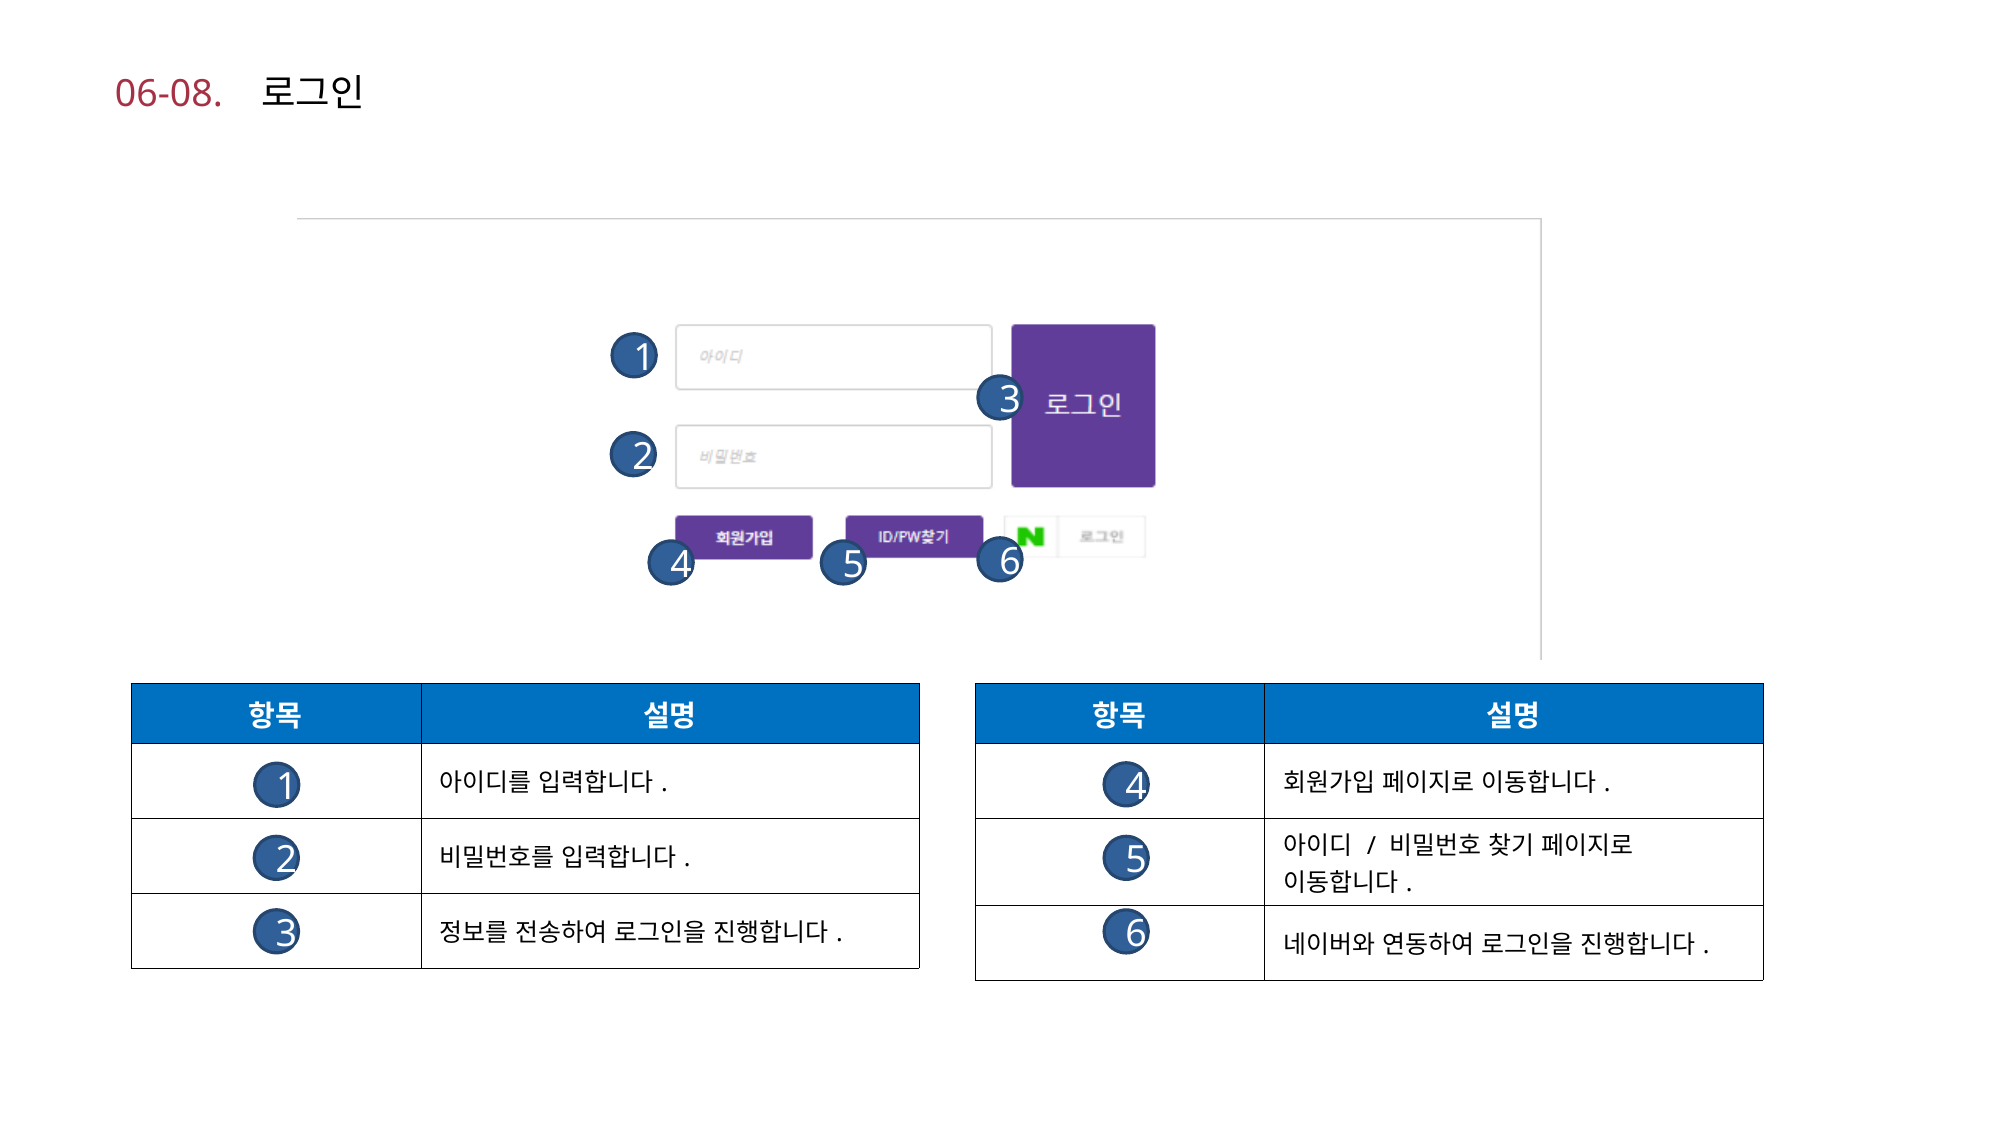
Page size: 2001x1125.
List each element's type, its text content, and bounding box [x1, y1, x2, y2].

table_header 항목 [976, 684, 1264, 743]
table_cell [976, 819, 1264, 905]
table_header 설명 [422, 684, 919, 743]
text_box 4 [1102, 761, 1150, 808]
table_cell [976, 906, 1264, 980]
text_box 06-08. 로그인 [99, 45, 1904, 139]
table_cell 네이버와 연동하여 로그인을 진행합니다. [1265, 906, 1763, 980]
table_header 항목 [132, 684, 421, 743]
table_cell [132, 744, 421, 818]
table_cell 아이디 / 비밀번호 찾기 페이지로 이동합니다. [1265, 819, 1763, 905]
text_box 6 [1102, 908, 1150, 955]
table_cell 회원가입 페이지로 이동합니다. [1265, 744, 1763, 818]
text_box 3 [252, 908, 301, 955]
table_cell 비밀번호를 입력합니다. [422, 819, 919, 893]
table_cell ㅎ [976, 744, 1264, 818]
text_box 1 [253, 761, 301, 808]
text_box 2 [252, 834, 301, 881]
table_cell [132, 819, 421, 893]
picture [297, 218, 1542, 660]
table_cell [132, 894, 421, 968]
table_header 설명 [1265, 684, 1763, 743]
table_cell 정보를 전송하여 로그인을 진행합니다. [422, 894, 919, 968]
table_cell 아이디를 입력합니다. [422, 744, 919, 818]
text_box 5 [1102, 834, 1150, 881]
